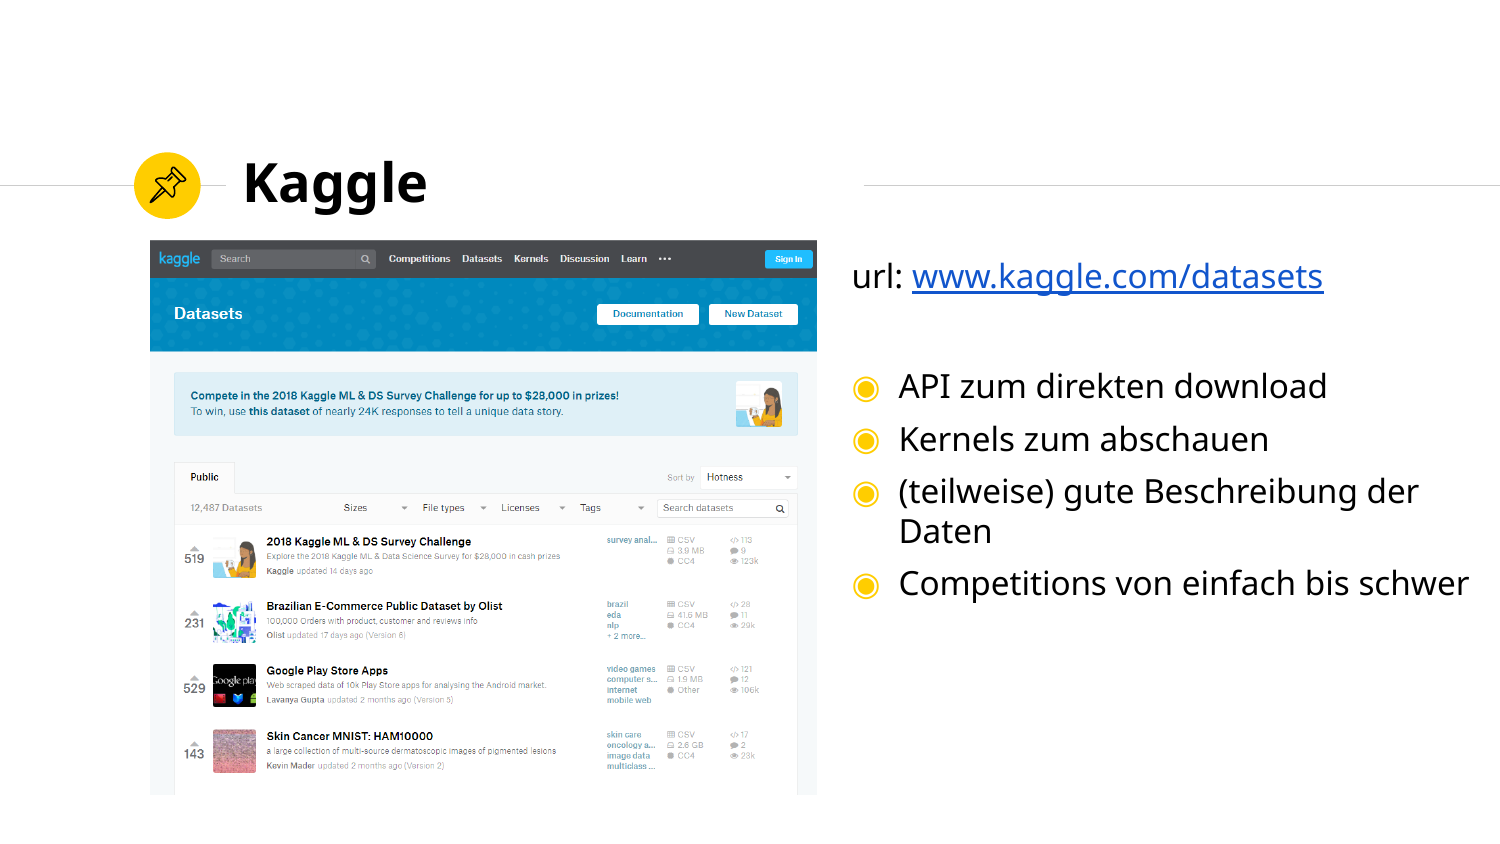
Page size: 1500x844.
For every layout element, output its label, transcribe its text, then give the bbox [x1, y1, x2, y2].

picture [710, 305, 797, 324]
picture [150, 352, 818, 795]
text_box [150, 166, 186, 203]
text_box url: www.kaggle.com/datasets API zum direkten download Kernels zum abschauen (teilweise) gute Beschreibung der Daten Competitions von einfach bis schwer [836, 240, 1486, 795]
title Kaggle [227, 145, 864, 217]
picture [150, 239, 818, 277]
picture [598, 305, 698, 324]
